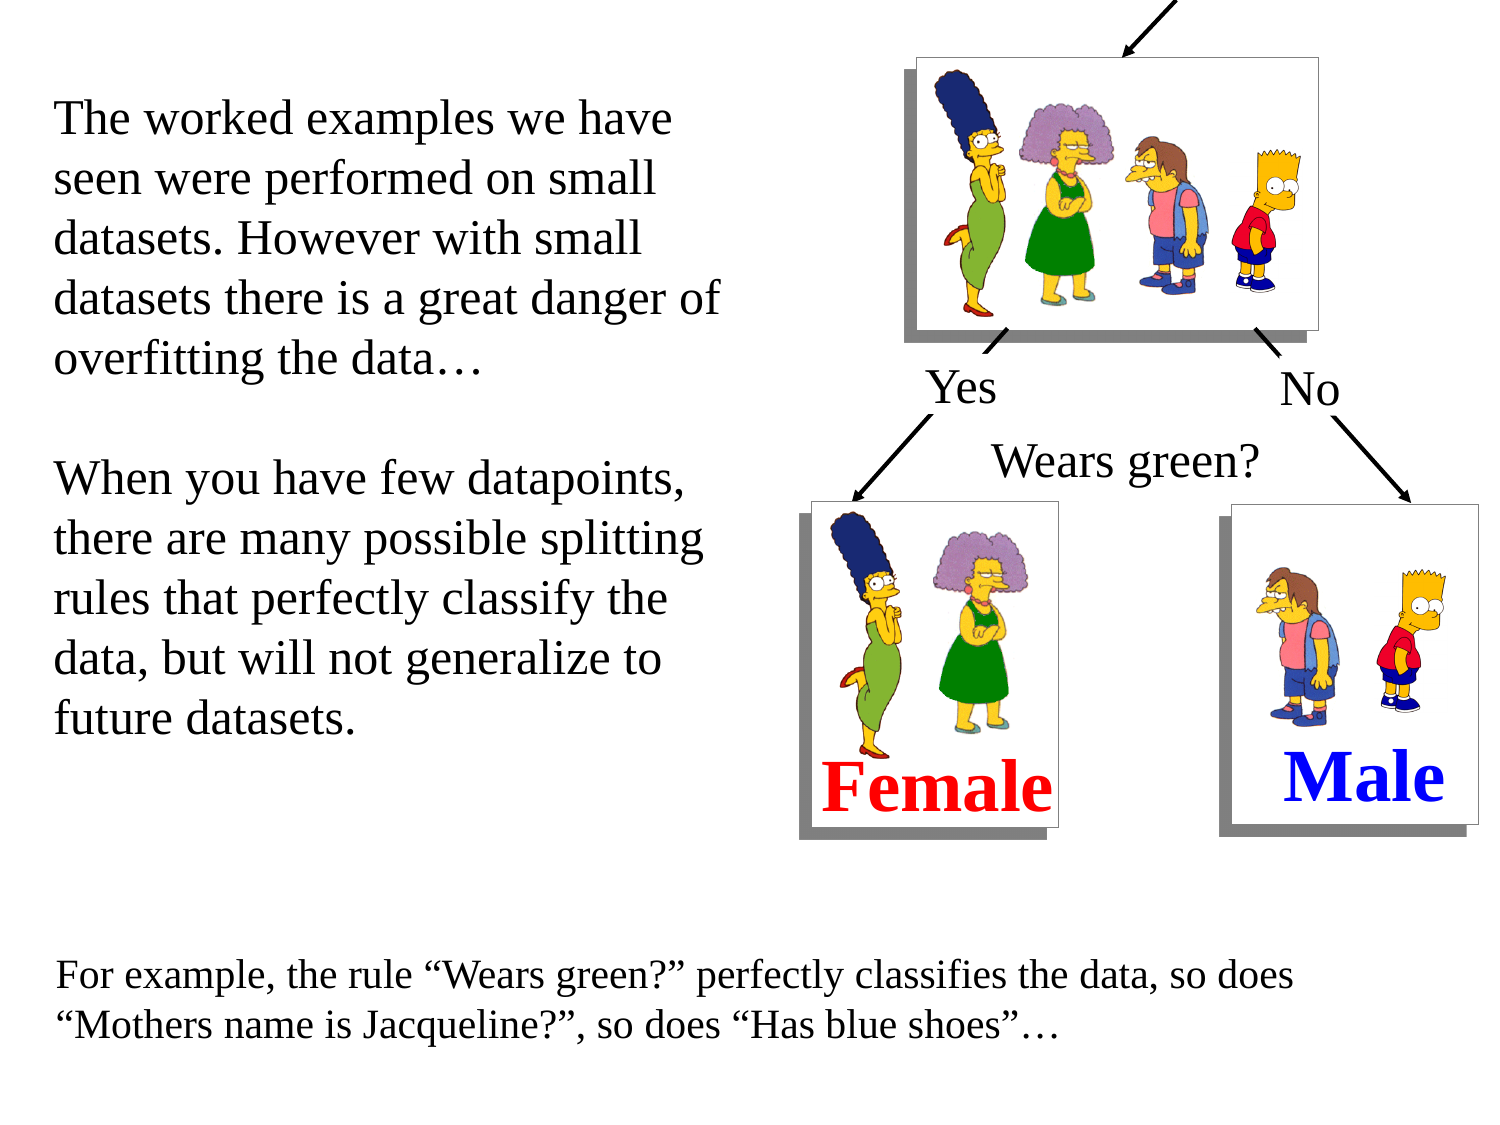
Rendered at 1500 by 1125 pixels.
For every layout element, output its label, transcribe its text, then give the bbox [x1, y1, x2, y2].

text_box [1121, 0, 1177, 58]
picture [934, 69, 1007, 317]
picture [1120, 134, 1210, 298]
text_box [1019, 101, 1121, 316]
text_box Yes [924, 353, 998, 414]
picture [1374, 568, 1448, 713]
text_box [916, 57, 1319, 331]
text_box Female [821, 736, 1055, 827]
text_box [1231, 504, 1479, 825]
picture [1229, 147, 1303, 293]
text_box For example, the rule “Wears green?” perfectly classifies the data, so does “Mothers name is Jacqueline?”, so does “Has blue shoes”… [40, 939, 1427, 1055]
text_box Wears green? [975, 420, 1276, 496]
text_box [1333, 416, 1412, 504]
picture [829, 511, 902, 760]
picture [1252, 565, 1341, 729]
text_box The worked examples we have seen were performed on small datasets. However with small datasets there is a great danger of overfitting the data… When you have few datapoints, there are many possible splitting rules that perfectly classify the data, but will not generalize to future datasets. [38, 77, 767, 752]
text_box [852, 414, 932, 501]
text_box No [1279, 355, 1341, 416]
text_box [811, 501, 1059, 828]
text_box Male [1283, 726, 1446, 817]
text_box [933, 529, 1035, 744]
